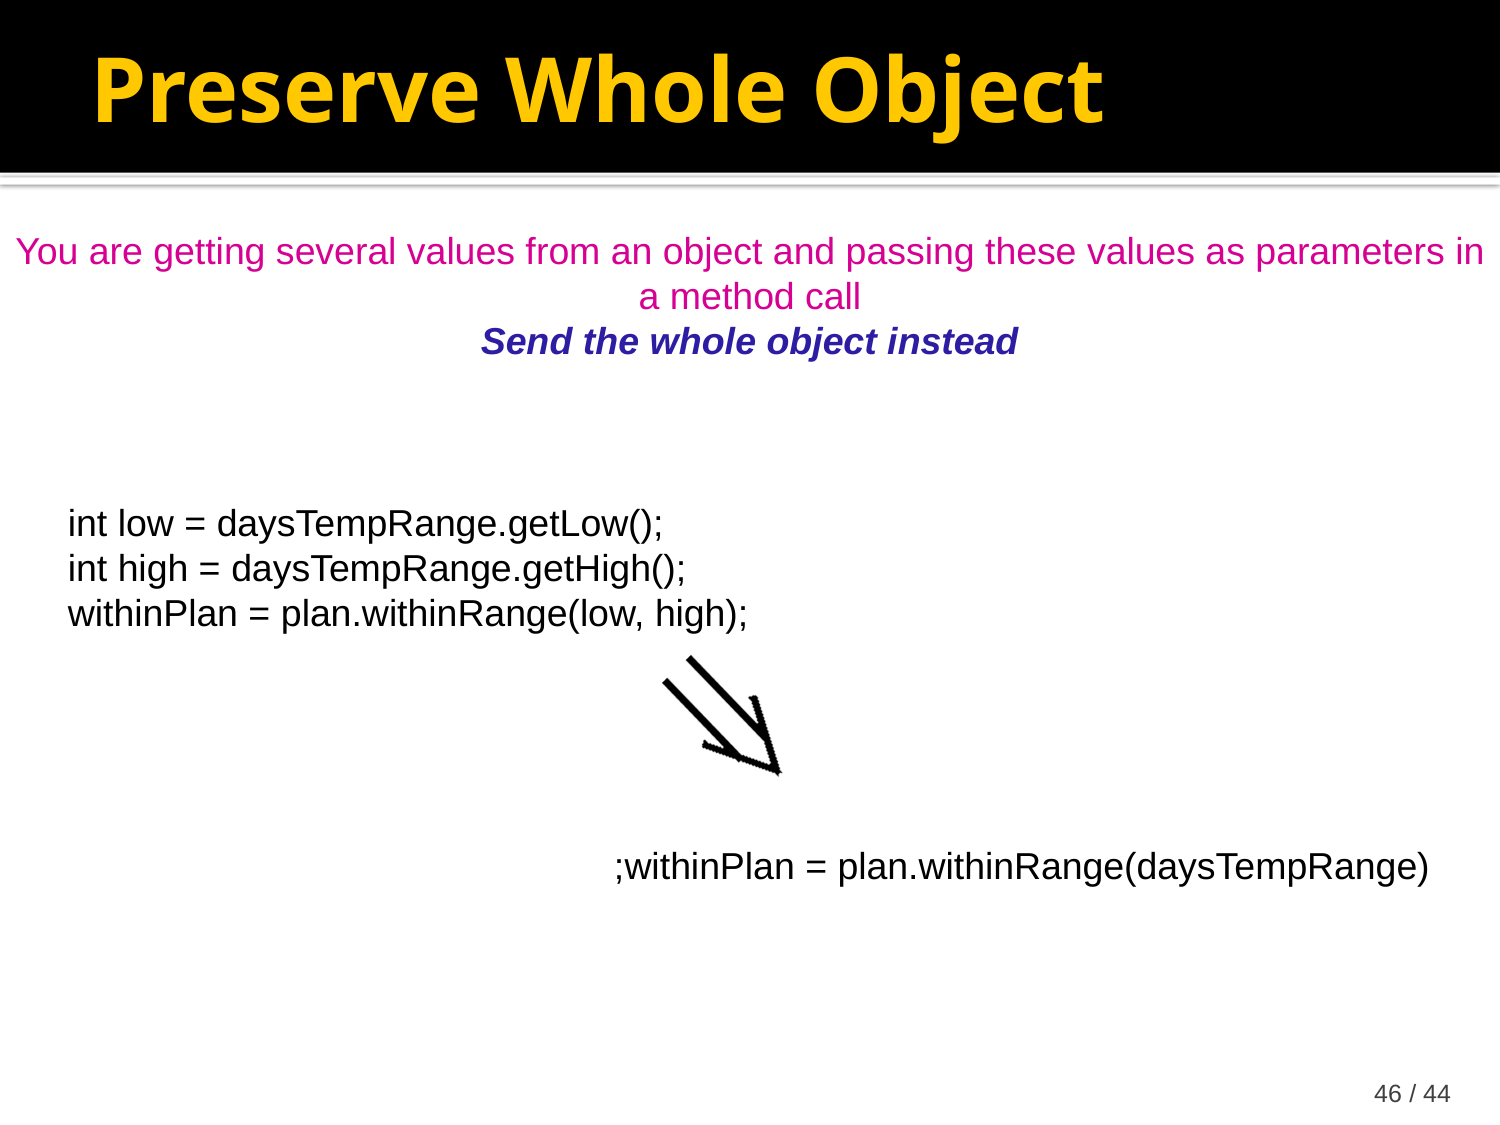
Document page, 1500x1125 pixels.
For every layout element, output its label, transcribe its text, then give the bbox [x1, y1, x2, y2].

title Preserve Whole Object [75, 24, 1425, 149]
text_box int low = daysTempRange.getLow(); int high = daysTempRange.getHigh(); withinPlan = plan.withinRange(low, high); [53, 491, 779, 642]
picture [652, 640, 811, 801]
text_box You are getting several values from an object and passing these values as parameters in a method call Send the whole object instead [0, 219, 1500, 370]
slide_number 44 / 46 [1345, 1062, 1467, 1108]
text_box withinPlan = plan.withinRange(daysTempRange); [588, 834, 1445, 894]
